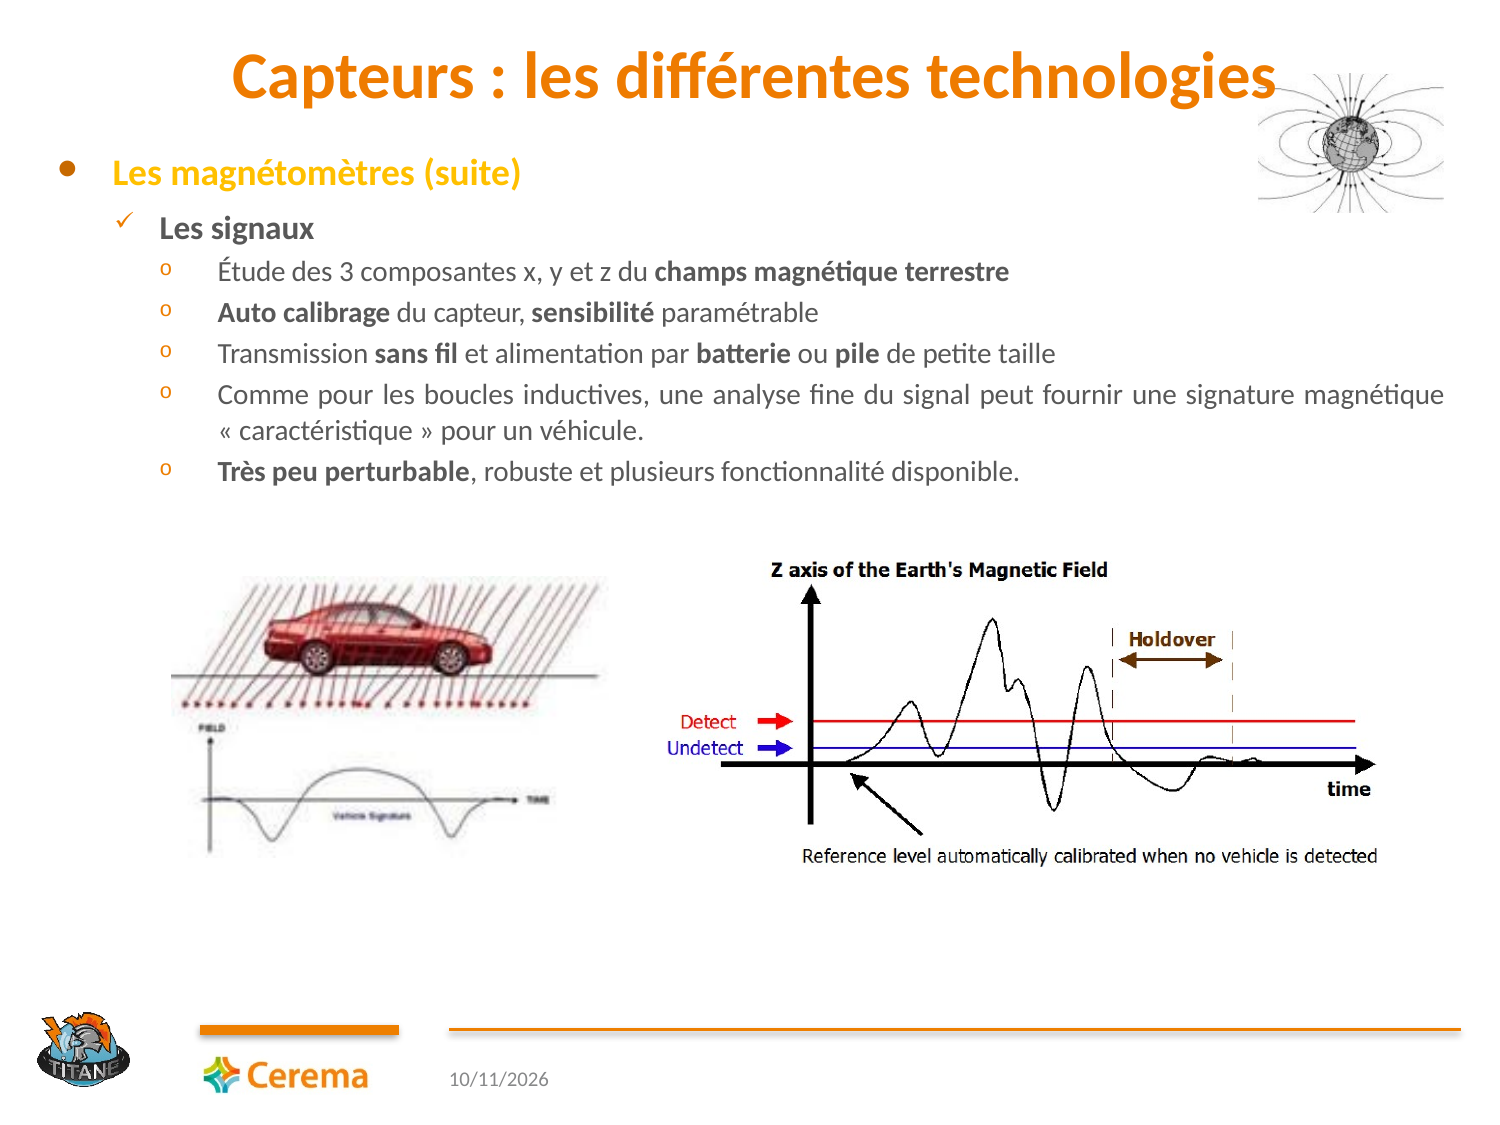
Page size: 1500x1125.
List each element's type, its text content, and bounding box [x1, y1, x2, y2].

text_box [171, 576, 609, 858]
text_box [667, 561, 1377, 867]
text_box Les magnétomètres (suite) Les signaux Étude des 3 composantes x, y et z du champs magnétique terrestre Auto calibrage du capteur, sensibilité paramétrable Transmission sans fil et alimentation par batterie ou pile de petite taille Comme pour les boucles inductives, une analyse fine du signal peut fournir une signature magnétique « caractéristique » pour un véhicule. Très peu perturbable, robuste et plusieurs fonctionnalité disponible. [54, 131, 1458, 487]
title Capteurs : les différentes technologies [230, 29, 1290, 220]
text_box [1290, 73, 1444, 131]
picture [37, 1012, 130, 1087]
picture [186, 1039, 385, 1110]
